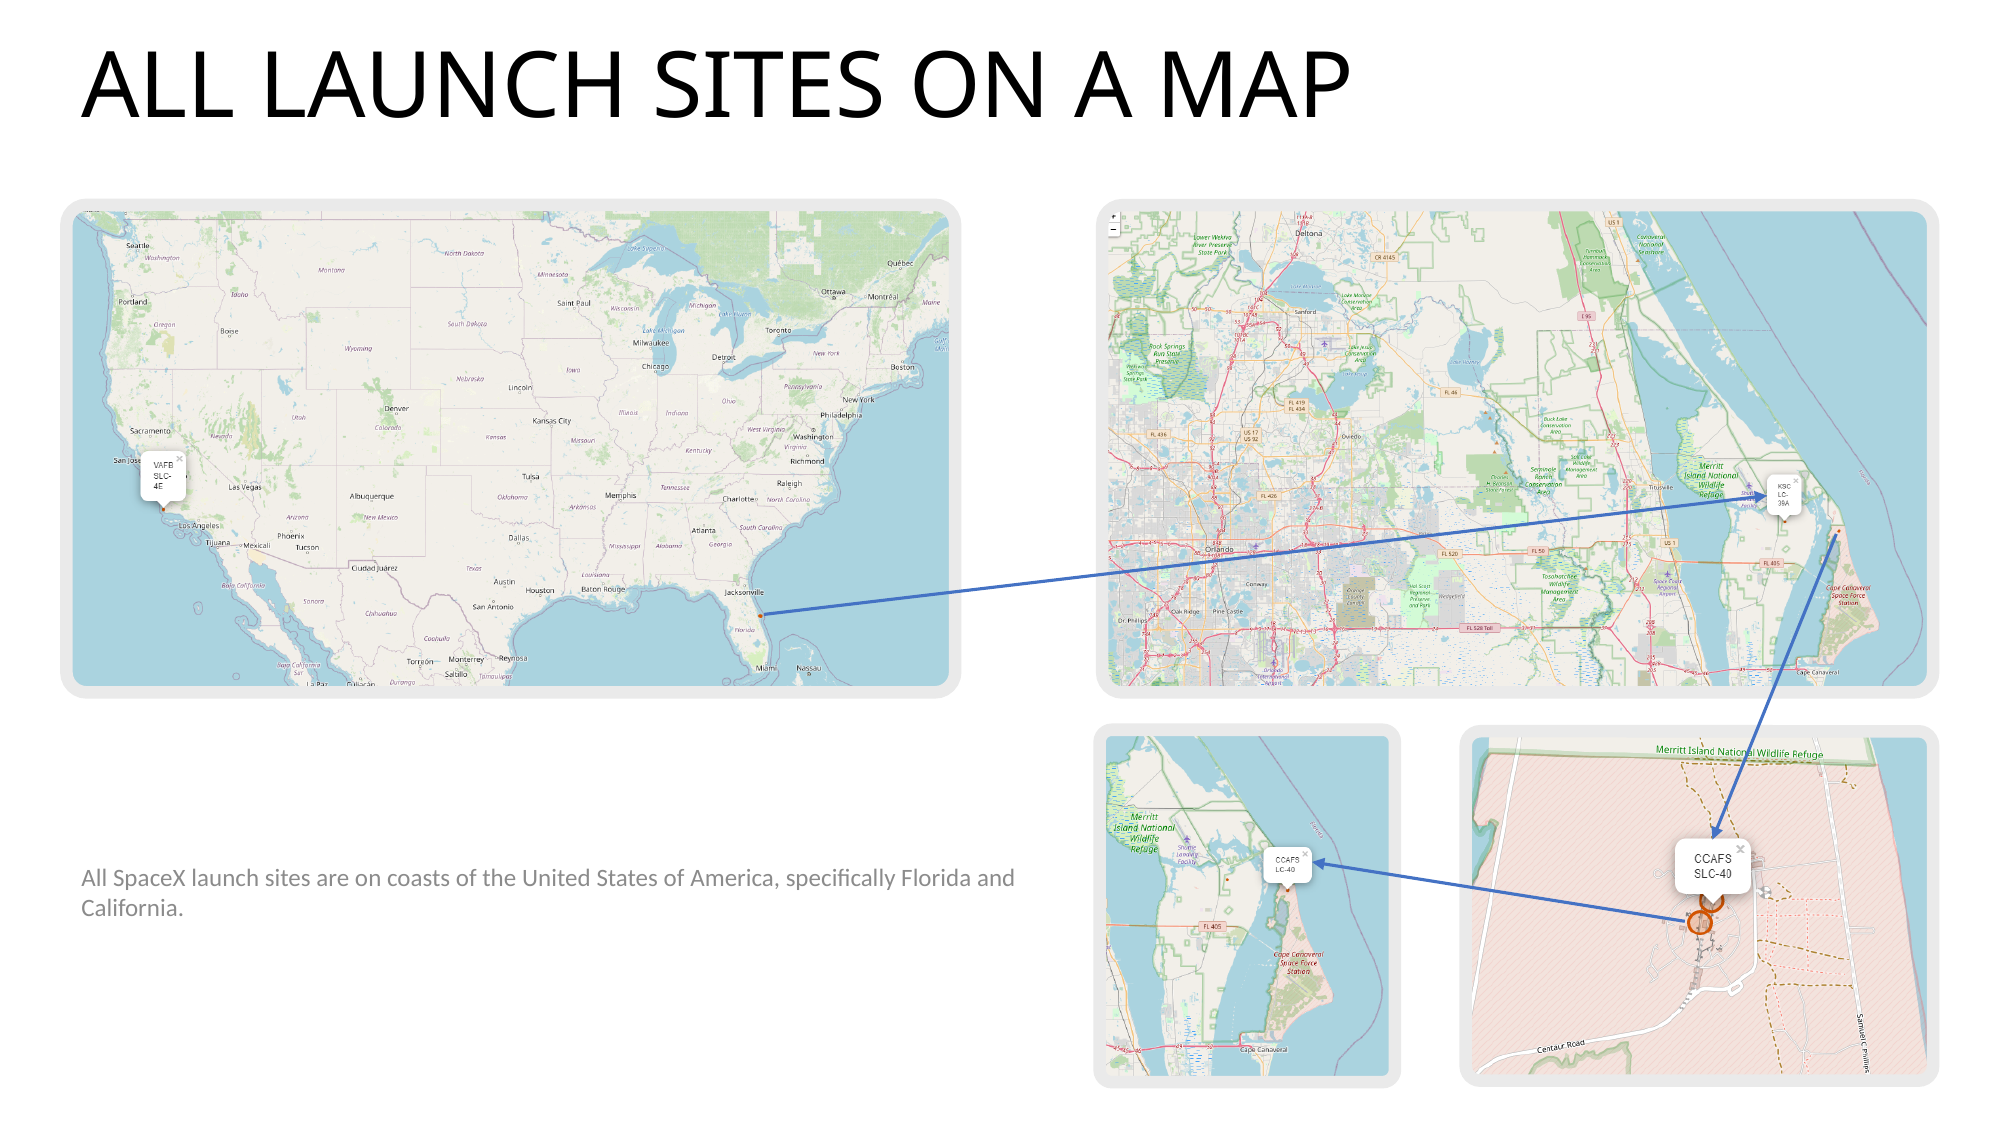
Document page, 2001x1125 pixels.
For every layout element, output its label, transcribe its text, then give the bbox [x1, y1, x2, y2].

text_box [1311, 861, 1685, 922]
text_box All SpaceX launch sites are on coasts of the United States of America, specifically Florida and California. [66, 731, 1059, 1081]
picture [1102, 615, 1712, 693]
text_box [1712, 533, 1837, 840]
picture [1465, 731, 1934, 1081]
picture [1102, 205, 1934, 693]
text_box ALL LAUNCH SITES ON A MAP [66, 30, 1863, 149]
picture [66, 204, 956, 693]
picture [1099, 729, 1395, 1083]
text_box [763, 495, 1768, 615]
